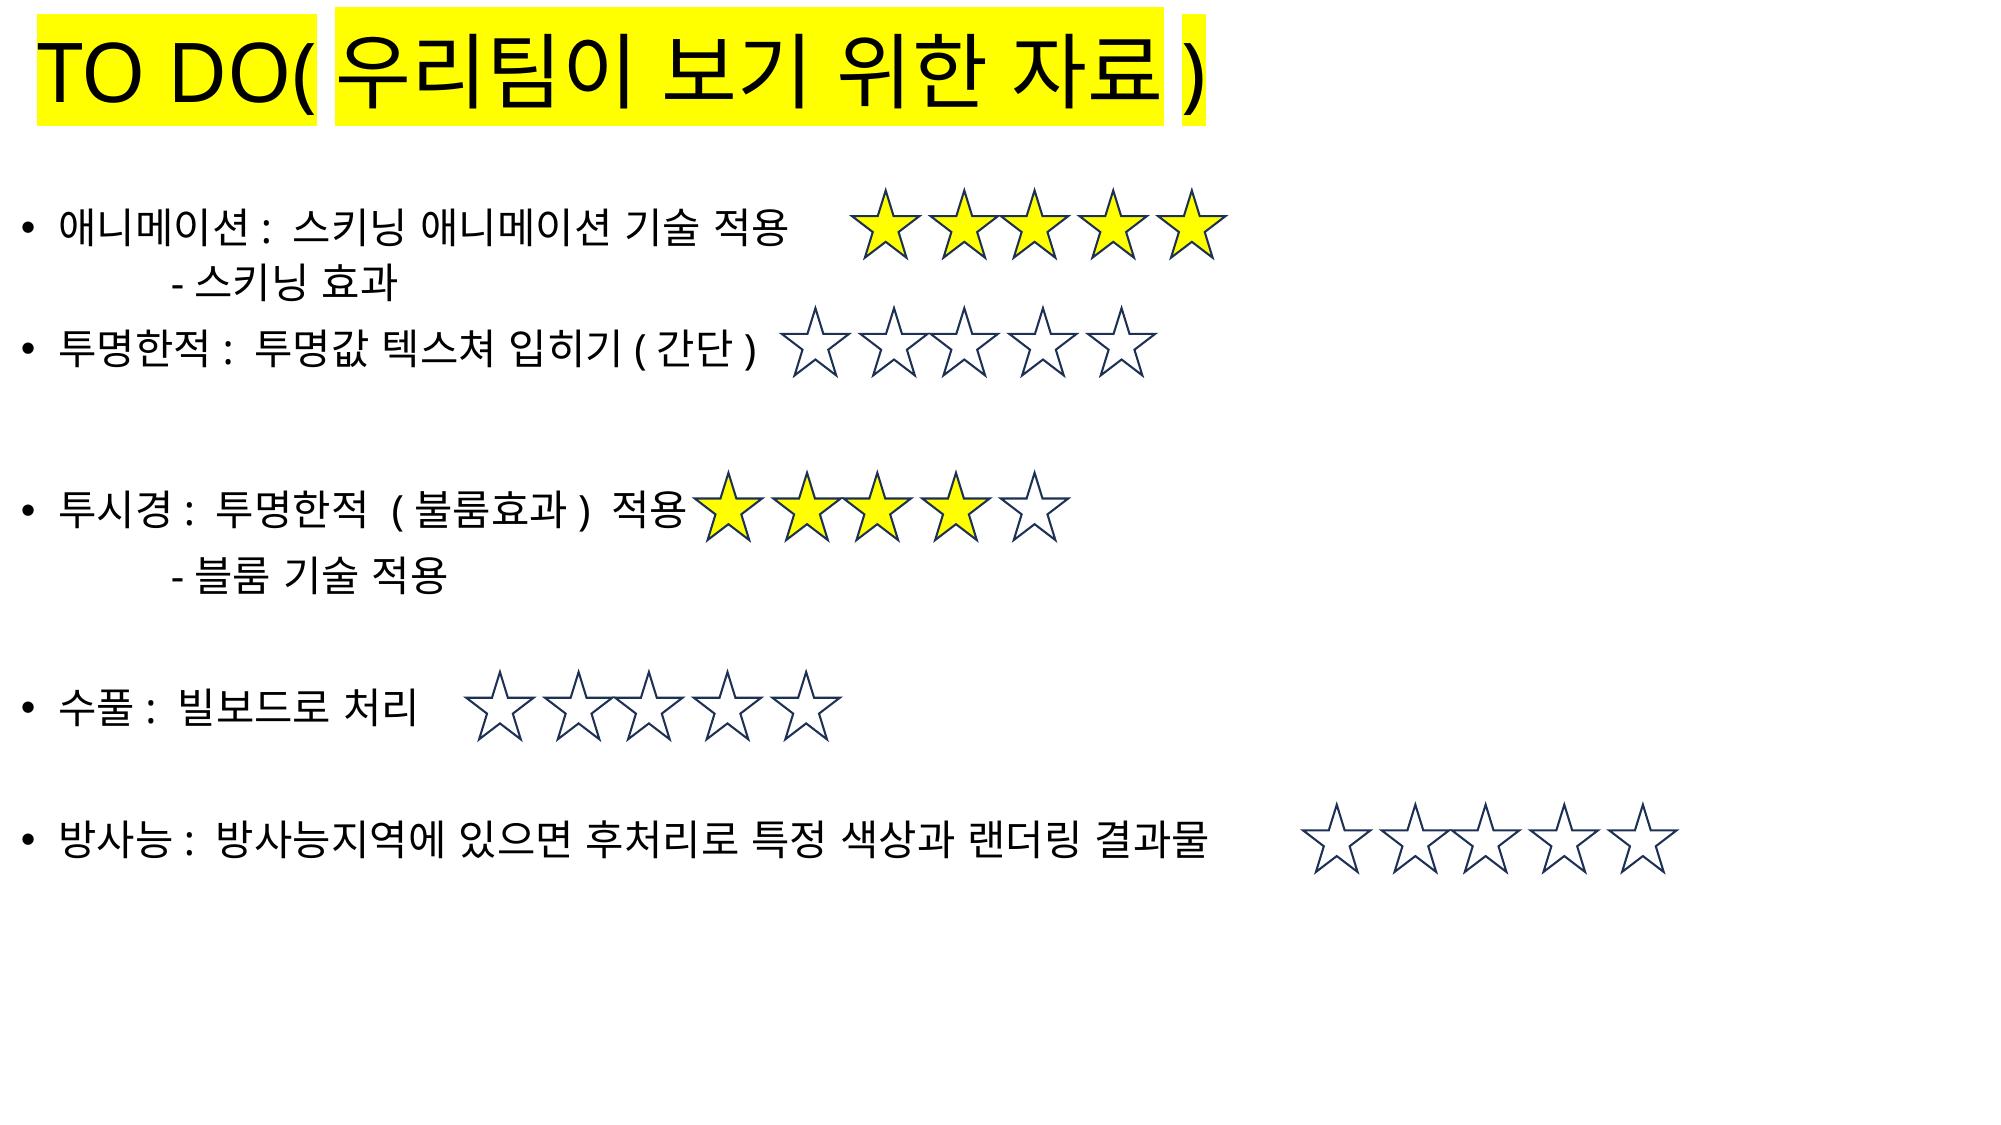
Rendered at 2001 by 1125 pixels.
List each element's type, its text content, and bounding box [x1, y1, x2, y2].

text_box [1076, 186, 1150, 261]
list 애니메이션: 스키닝 애니메이션 기술 적용 -스키닝 효과 투명한적: 투명값 텍스쳐 입히기(간단) 투시경: 투명한적 (불룸효과) 적용 -블룸 기술 적용 수풀: 빌보드로 처리 방사능: 방사능지역에 있으면 후처리로 특정 색상과 랜더링 결과물 [5, 199, 1812, 1125]
text_box [927, 186, 1002, 261]
text_box [614, 668, 686, 743]
text_box [778, 304, 853, 379]
text_box [930, 304, 1002, 379]
text_box [1527, 801, 1602, 875]
text_box [1378, 801, 1453, 875]
text_box [770, 469, 844, 543]
text_box [1000, 186, 1072, 261]
text_box [857, 304, 931, 379]
text_box [842, 469, 915, 543]
text_box [997, 469, 1072, 543]
title TO DO(우리팀이 보기 위한 자료) [22, 23, 1641, 128]
text_box [1084, 304, 1159, 379]
text_box [1606, 801, 1680, 875]
text_box [1451, 801, 1523, 875]
text_box [919, 469, 993, 543]
text_box [1299, 801, 1374, 875]
text_box [463, 668, 537, 743]
text_box [541, 668, 616, 743]
text_box [848, 186, 923, 261]
text_box [1006, 304, 1080, 379]
text_box [690, 668, 765, 743]
text_box [769, 668, 843, 743]
text_box [1155, 186, 1229, 261]
text_box [691, 469, 766, 543]
